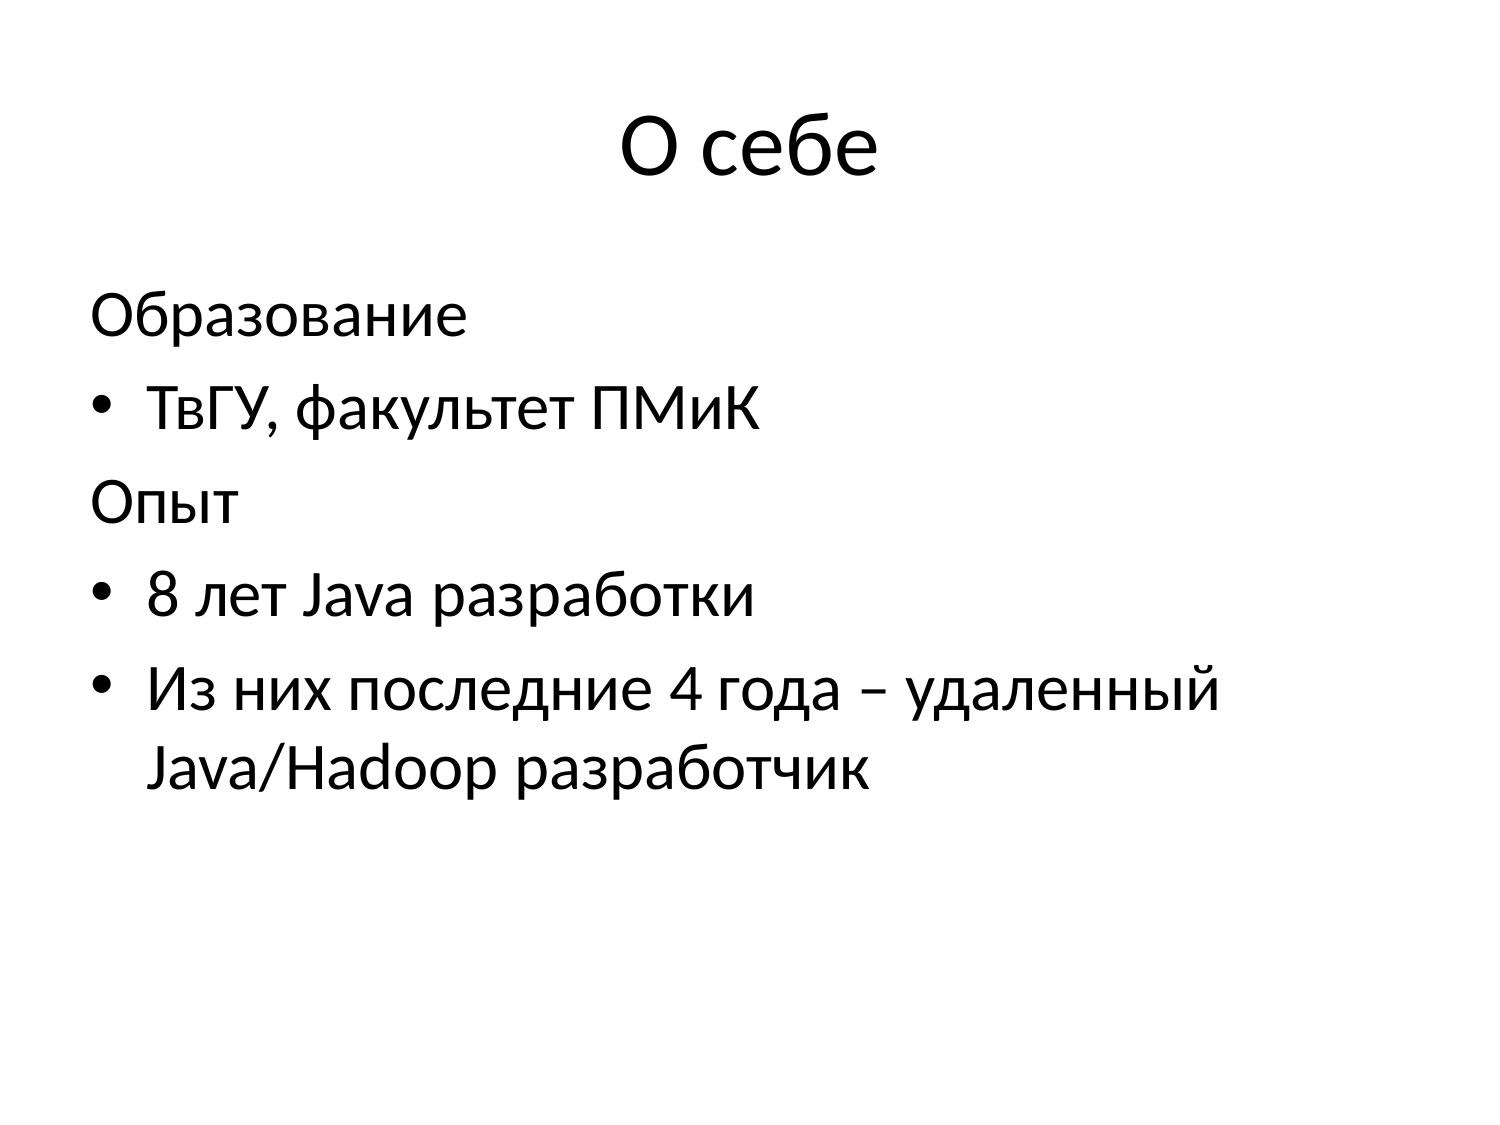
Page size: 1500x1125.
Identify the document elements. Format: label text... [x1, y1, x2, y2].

list Образование ТвГУ, факультет ПМиК Опыт 8 лет Java разработки Из них последние 4 года – удаленный Java/Hadoop разработчик [75, 262, 1425, 1005]
title О себе [75, 45, 1425, 233]
